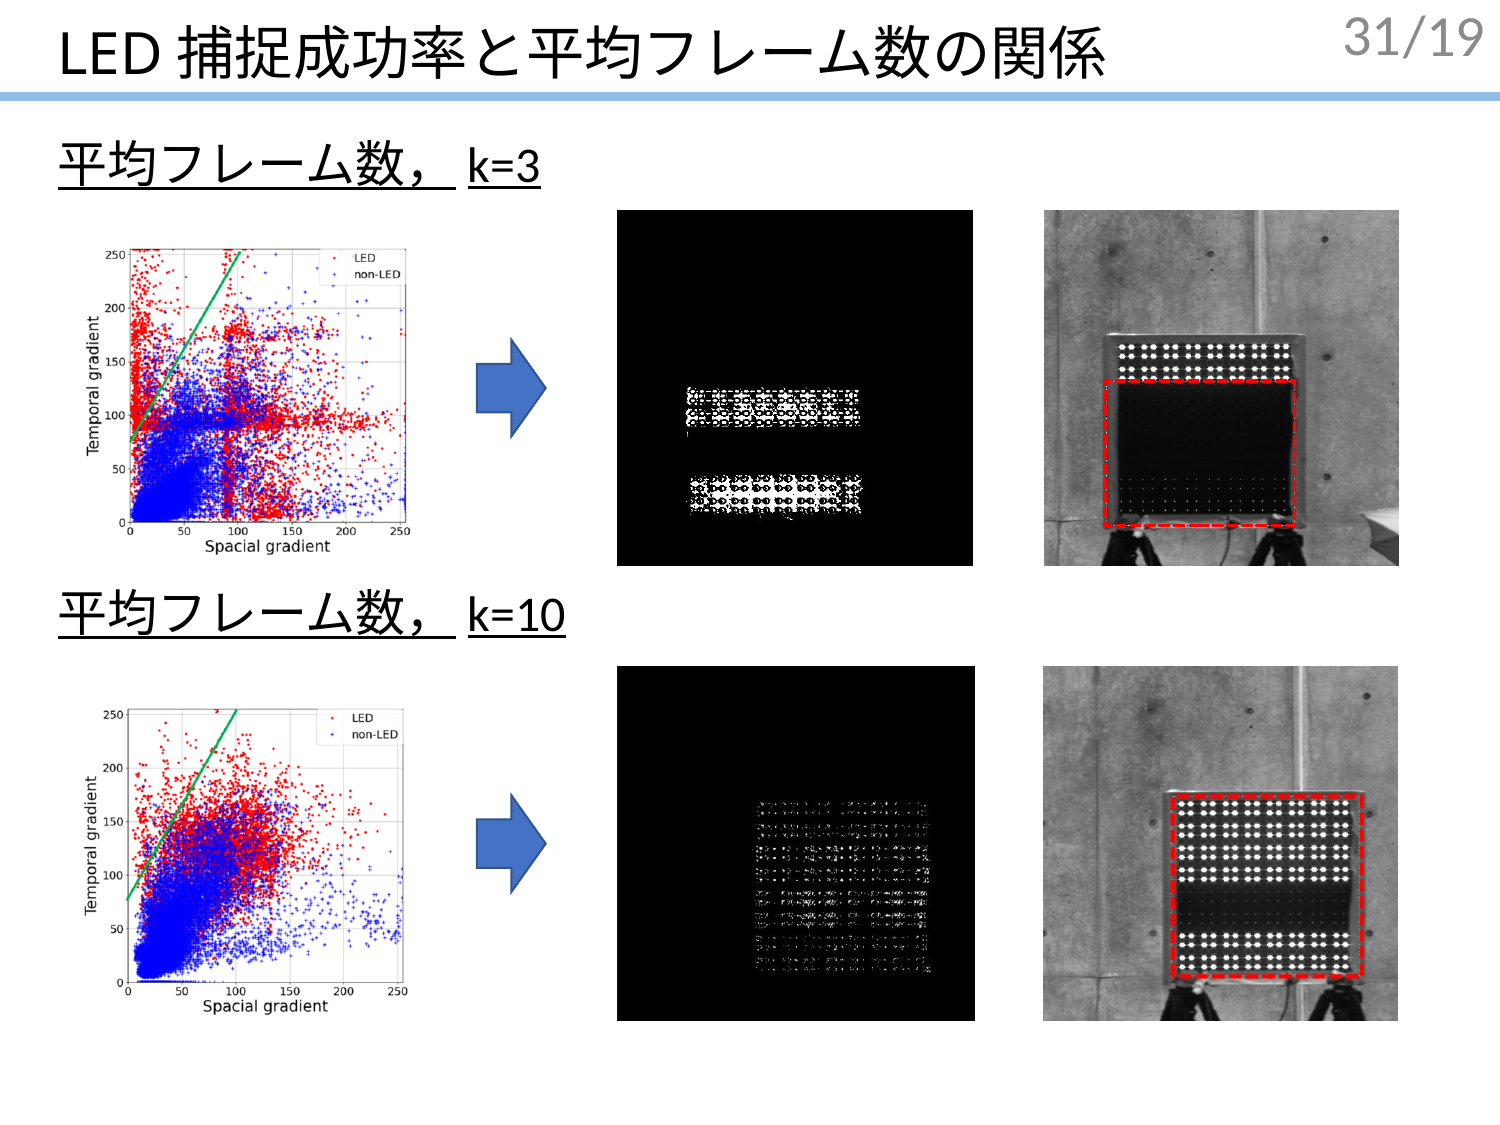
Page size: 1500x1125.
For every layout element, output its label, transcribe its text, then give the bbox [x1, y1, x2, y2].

picture [1044, 210, 1399, 566]
list 平均フレーム数，k=3 平均フレーム数，k=10 [42, 132, 1458, 1014]
picture [616, 666, 975, 1021]
text_box [475, 336, 547, 440]
text_box [475, 791, 547, 896]
picture [1043, 666, 1398, 1021]
picture [83, 666, 438, 1021]
slide_number 31 [1078, 2, 1417, 63]
title LED捕捉成功率と平均フレーム数の関係 [42, 0, 1458, 112]
picture [85, 206, 468, 561]
picture [617, 210, 973, 566]
